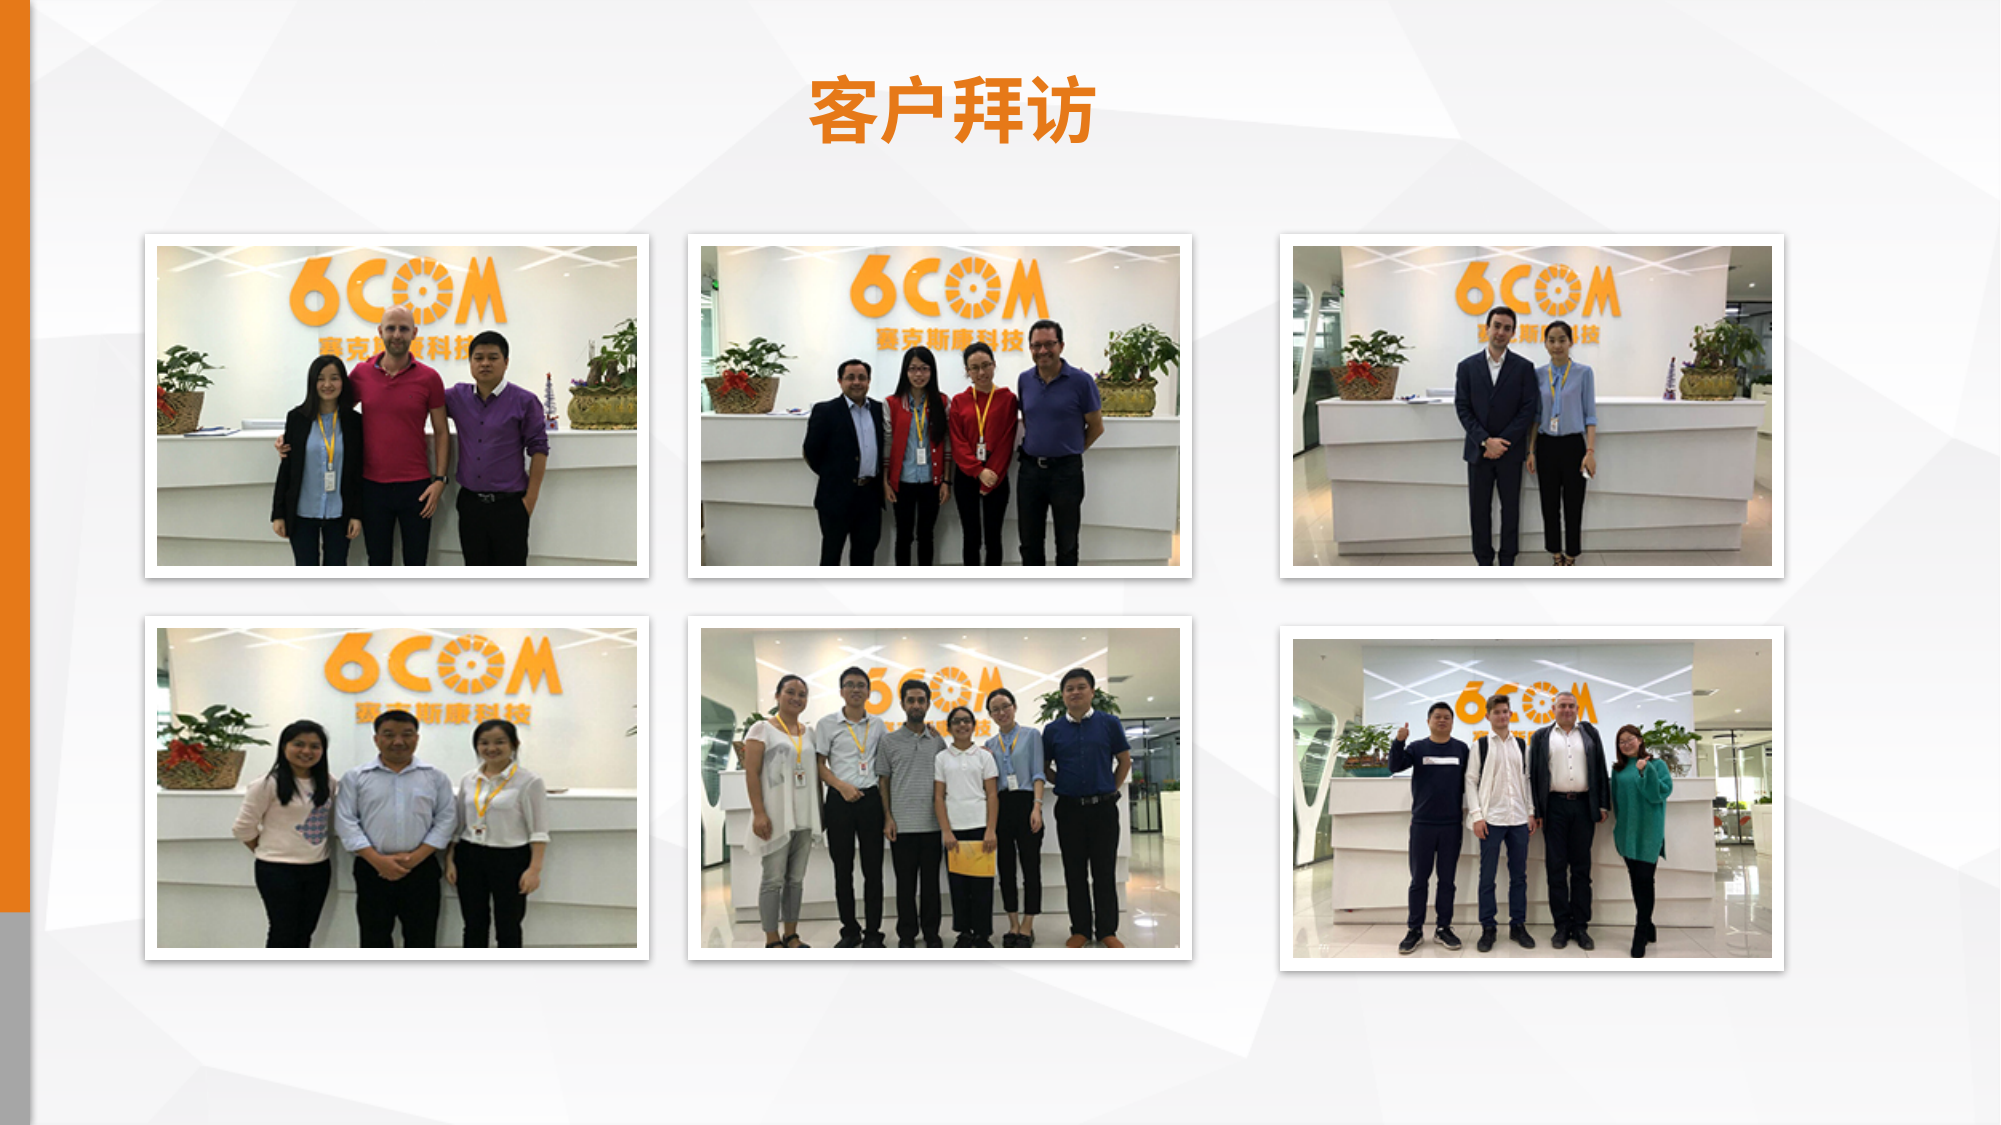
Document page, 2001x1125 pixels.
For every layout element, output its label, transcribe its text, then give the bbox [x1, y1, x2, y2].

title 客户拜访 [90, 67, 1816, 161]
picture [30, 0, 2001, 1125]
